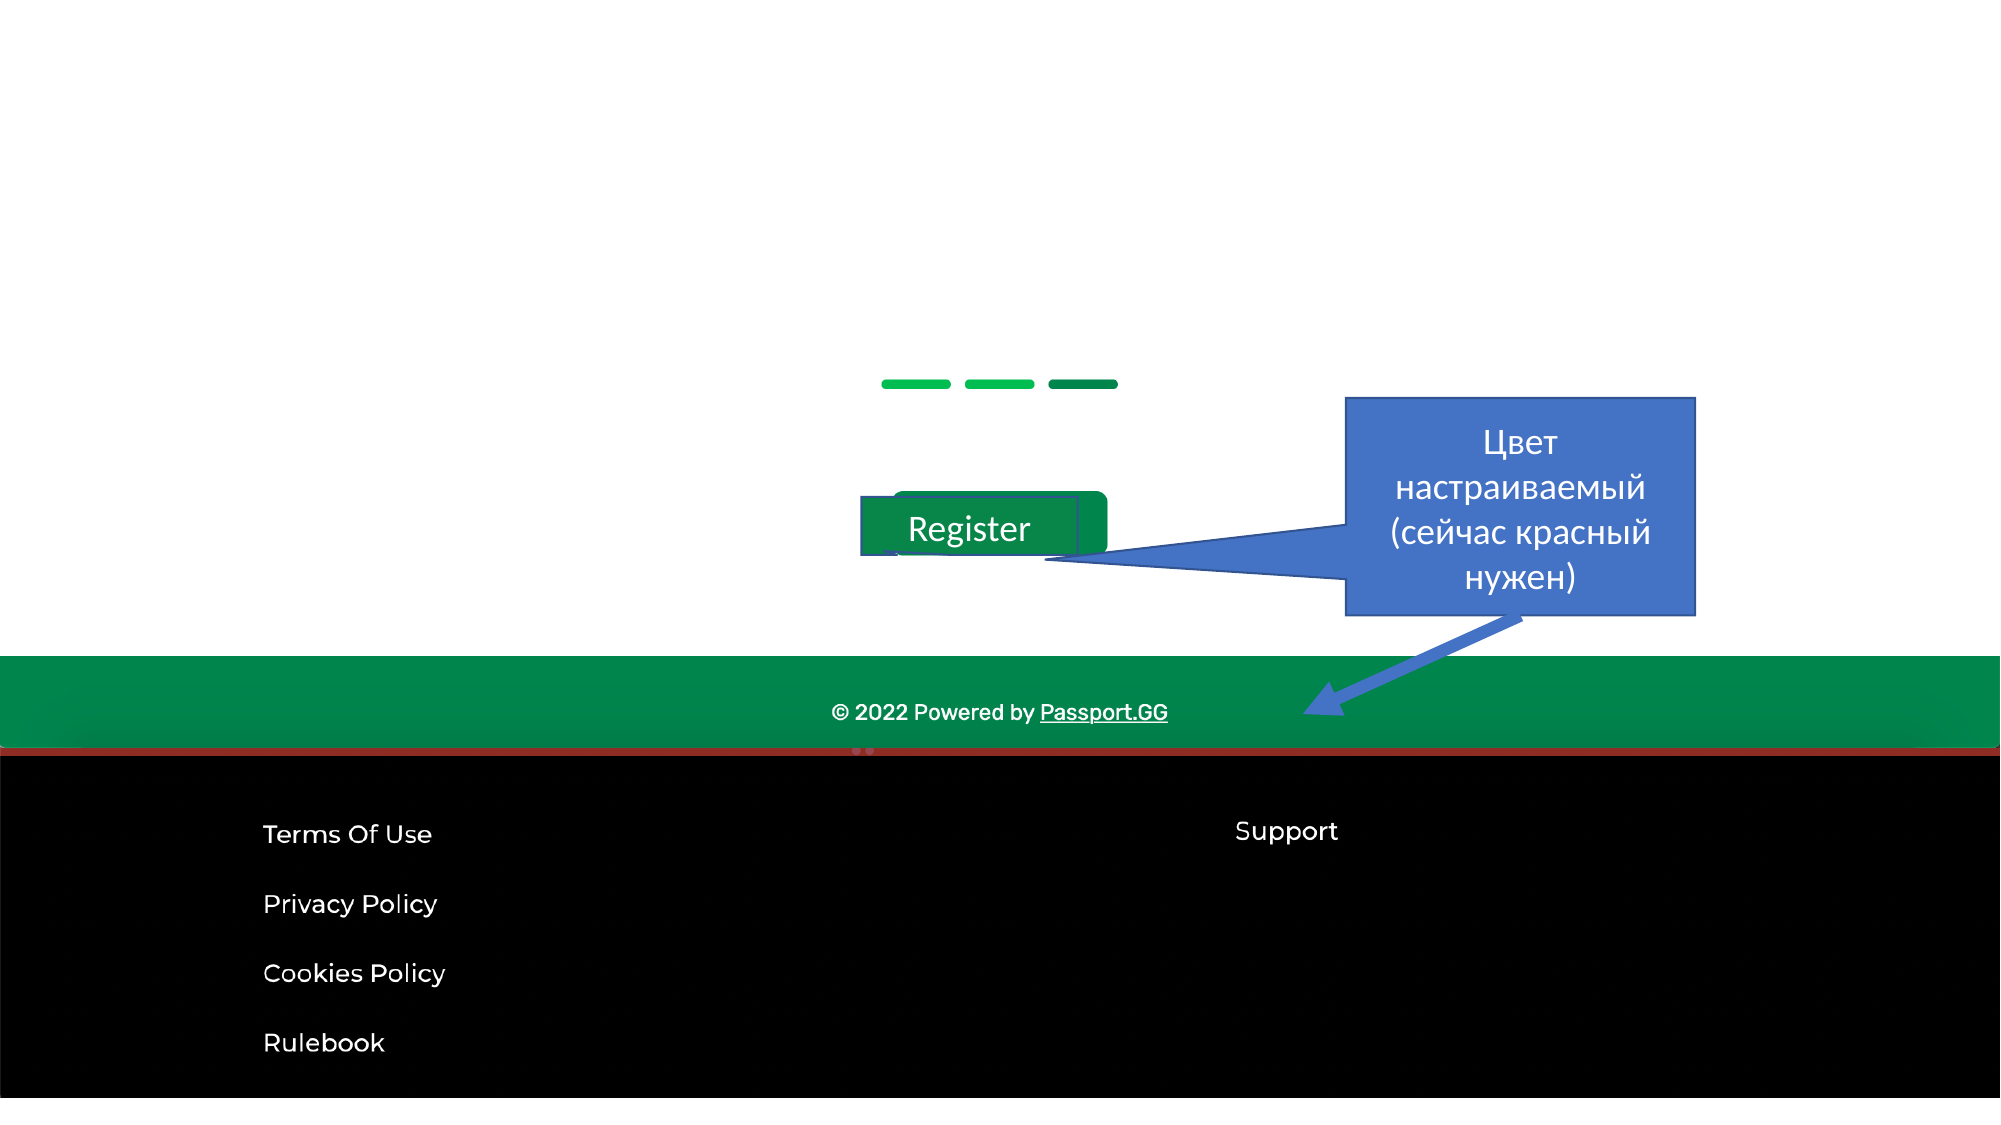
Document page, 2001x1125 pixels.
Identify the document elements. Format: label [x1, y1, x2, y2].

text_box [1302, 615, 1521, 715]
picture [0, 375, 2000, 1098]
